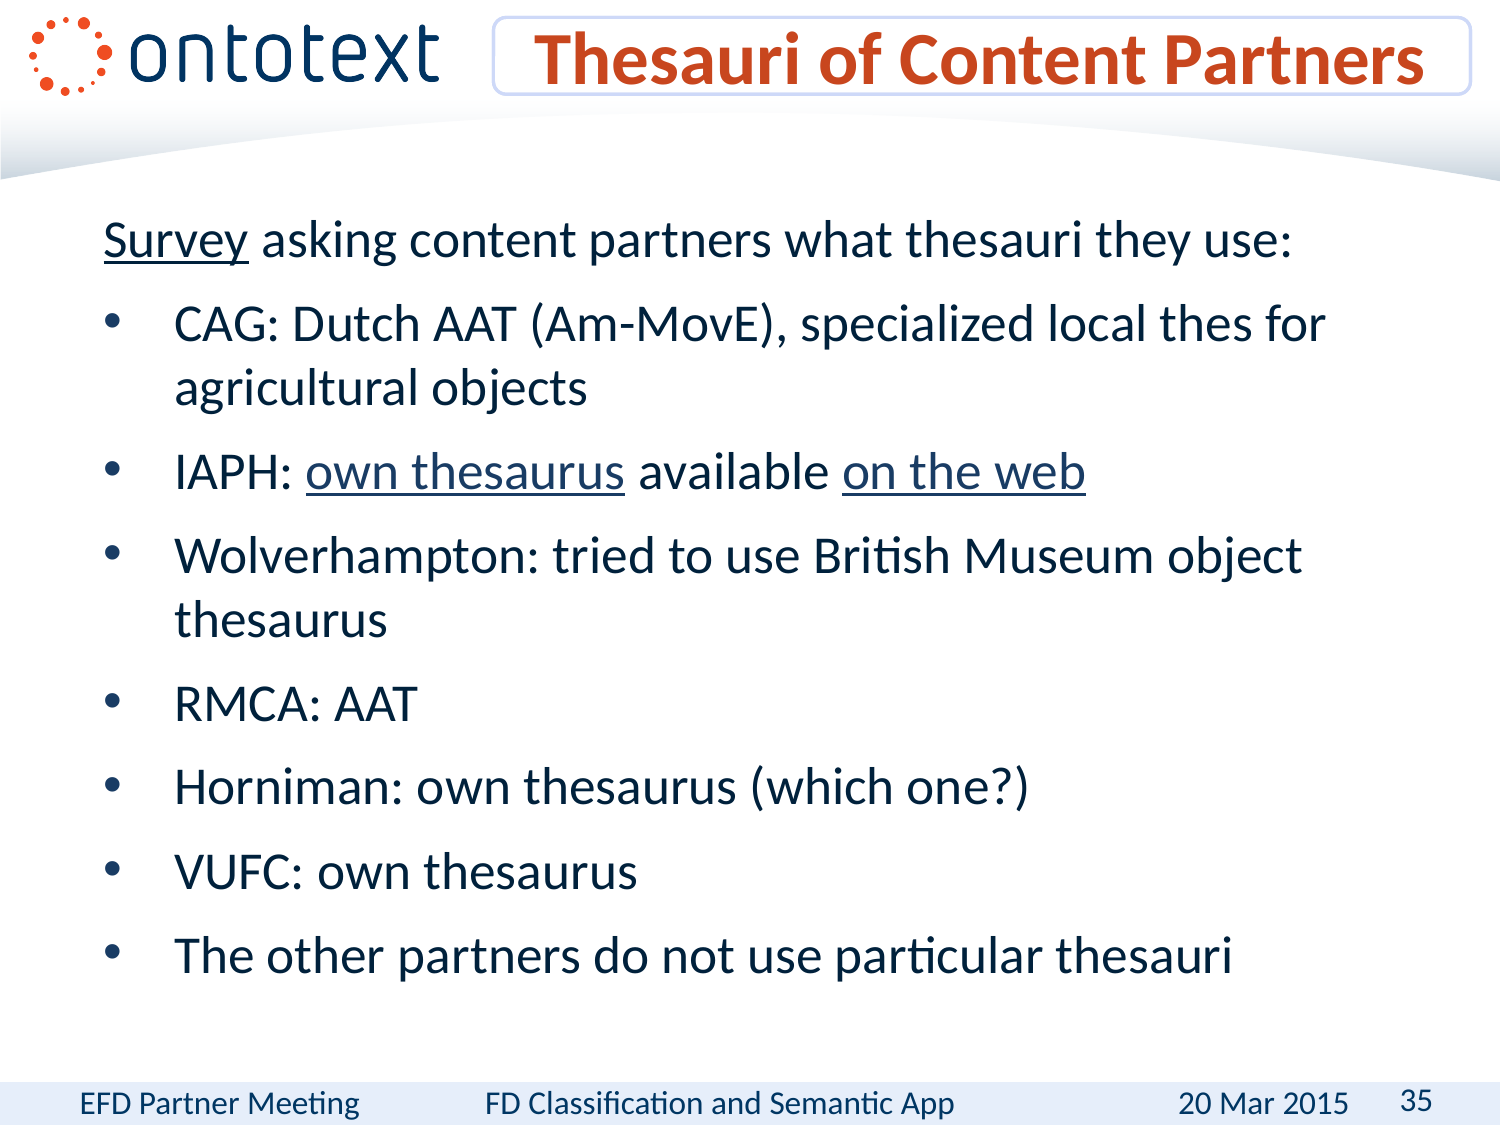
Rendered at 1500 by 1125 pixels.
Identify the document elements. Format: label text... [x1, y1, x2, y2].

list Survey asking content partners what thesauri they use: CAG: Dutch AAT (Am-MovE), specialized local thes for agricultural objects IAPH: own thesaurus available on the web Wolverhampton: tried to use British Museum object thesaurus RMCA: AAT Horniman: own thesaurus (which one?) VUFC: own thesaurus The other partners do not use particular thesauri [88, 196, 1448, 1000]
picture [29, 17, 439, 96]
title Thesauri of Content Partners [489, 0, 1471, 114]
